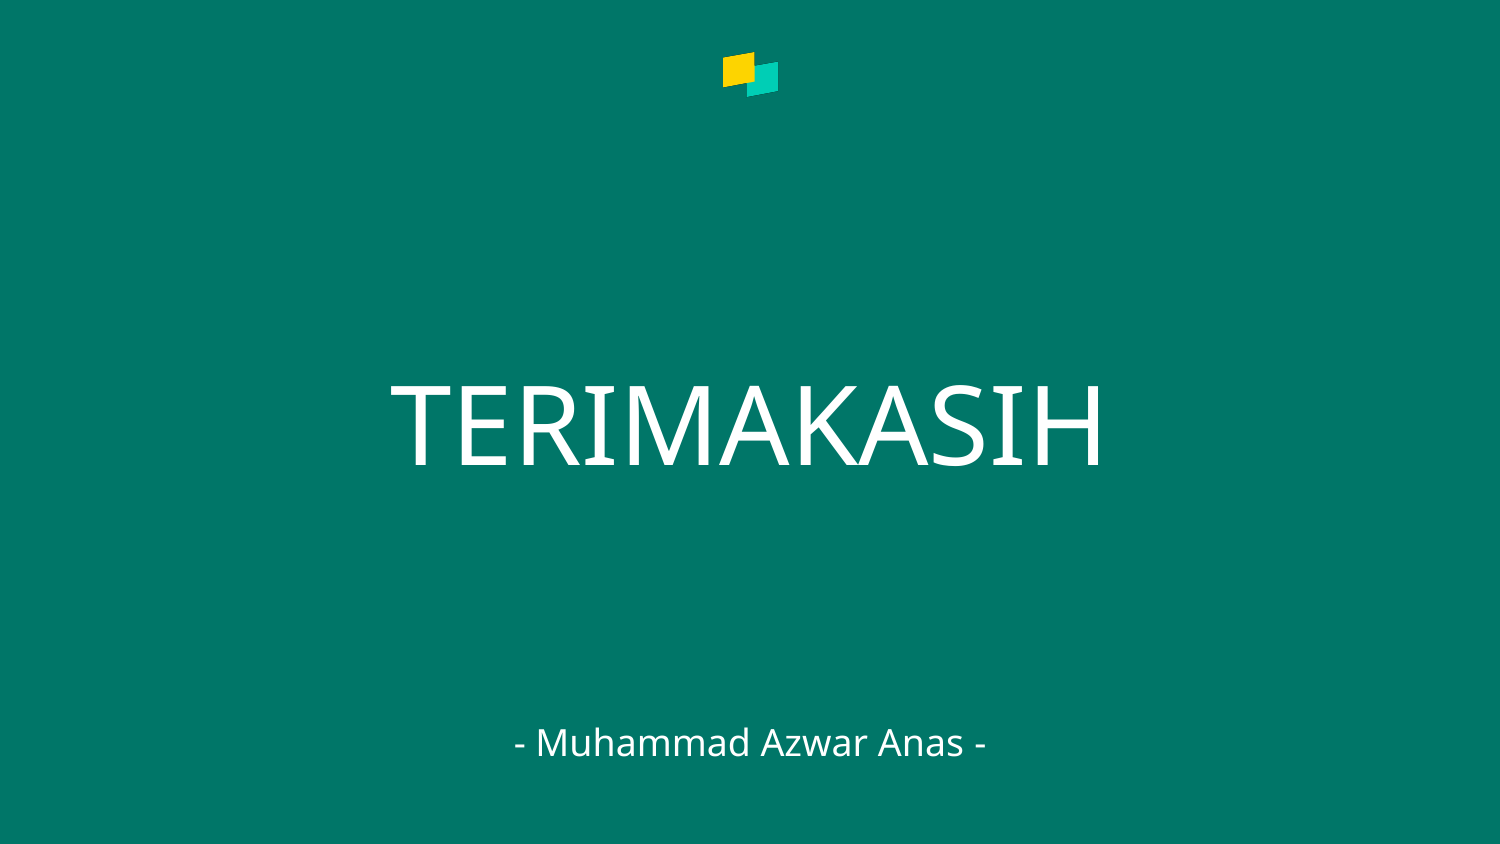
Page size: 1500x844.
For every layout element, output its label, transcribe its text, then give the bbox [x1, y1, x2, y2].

text_box TERIMAKASIH [306, 339, 1194, 503]
text_box - Muhammad Azwar Anas - [121, 703, 1379, 779]
picture [719, 44, 781, 106]
